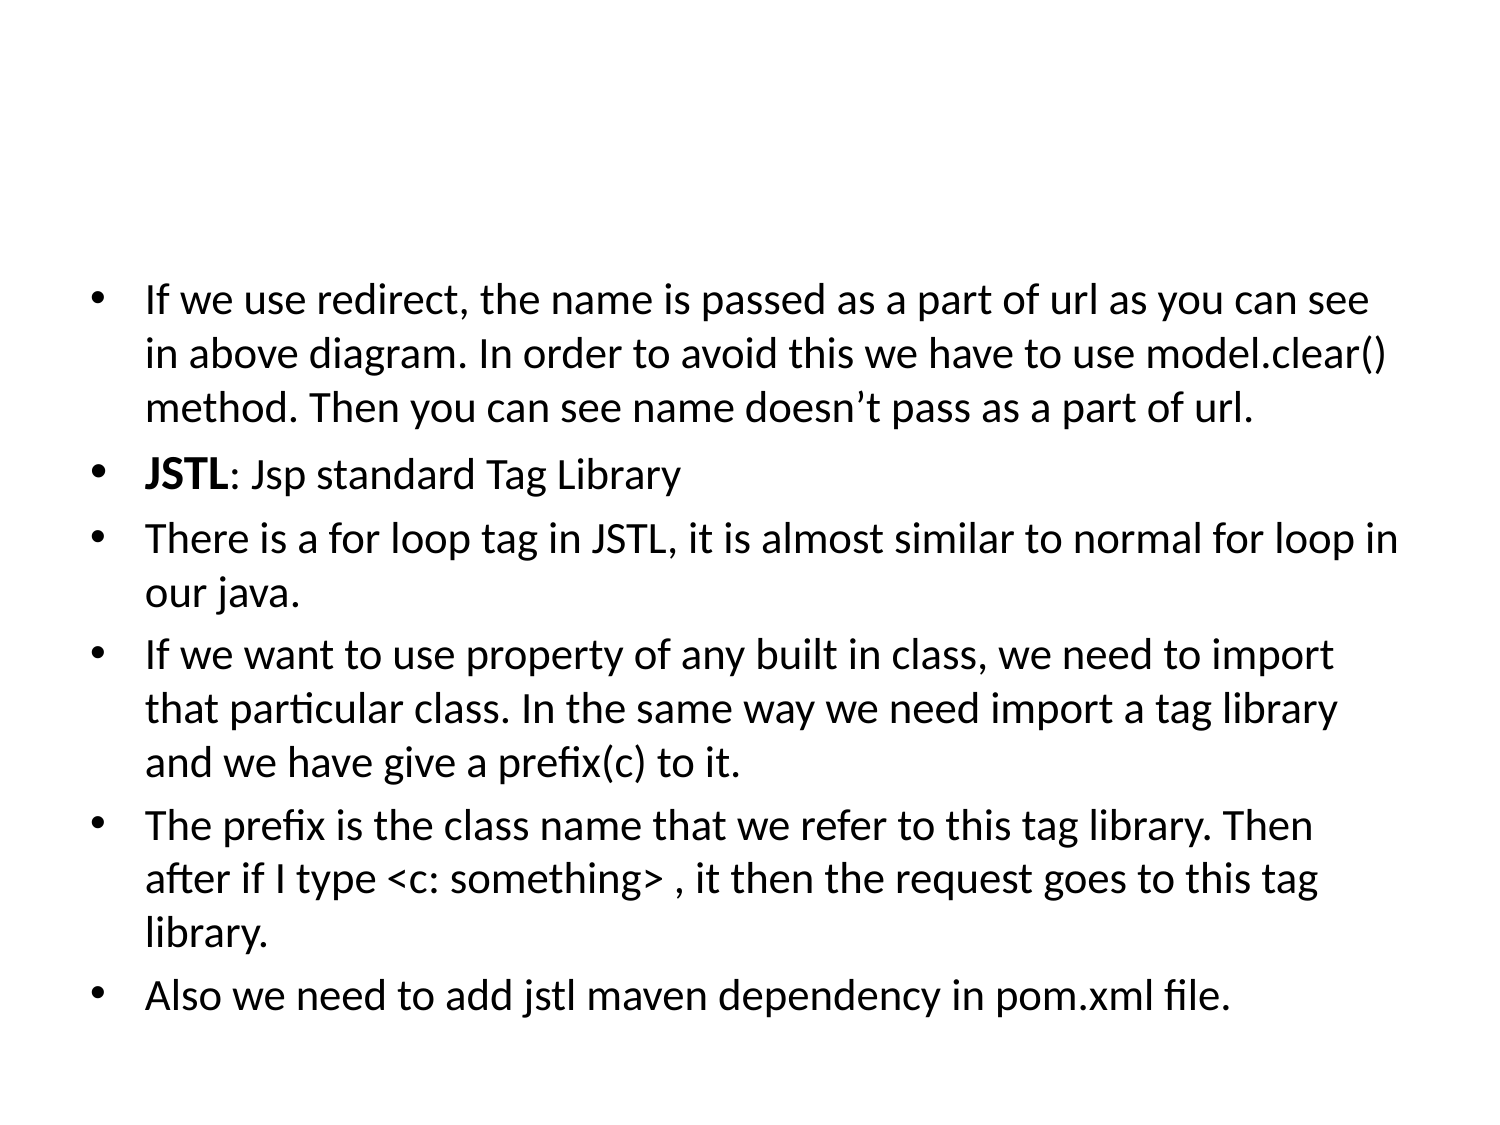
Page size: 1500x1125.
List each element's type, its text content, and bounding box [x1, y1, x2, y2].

list If we use redirect, the name is passed as a part of url as you can see in above diagram. In order to avoid this we have to use model.clear() method. Then you can see name doesn’t pass as a part of url. JSTL: Jsp standard Tag Library There is a for loop tag in JSTL, it is almost similar to normal for loop in our java. If we want to use property of any built in class, we need to import that particular class. In the same way we need import a tag library and we have give a prefix(c) to it. The prefix is the class name that we refer to this tag library. Then after if I type <c: something> , it then the request goes to this tag library. Also we need to add jstl maven dependency in pom.xml file. [75, 262, 1425, 1075]
